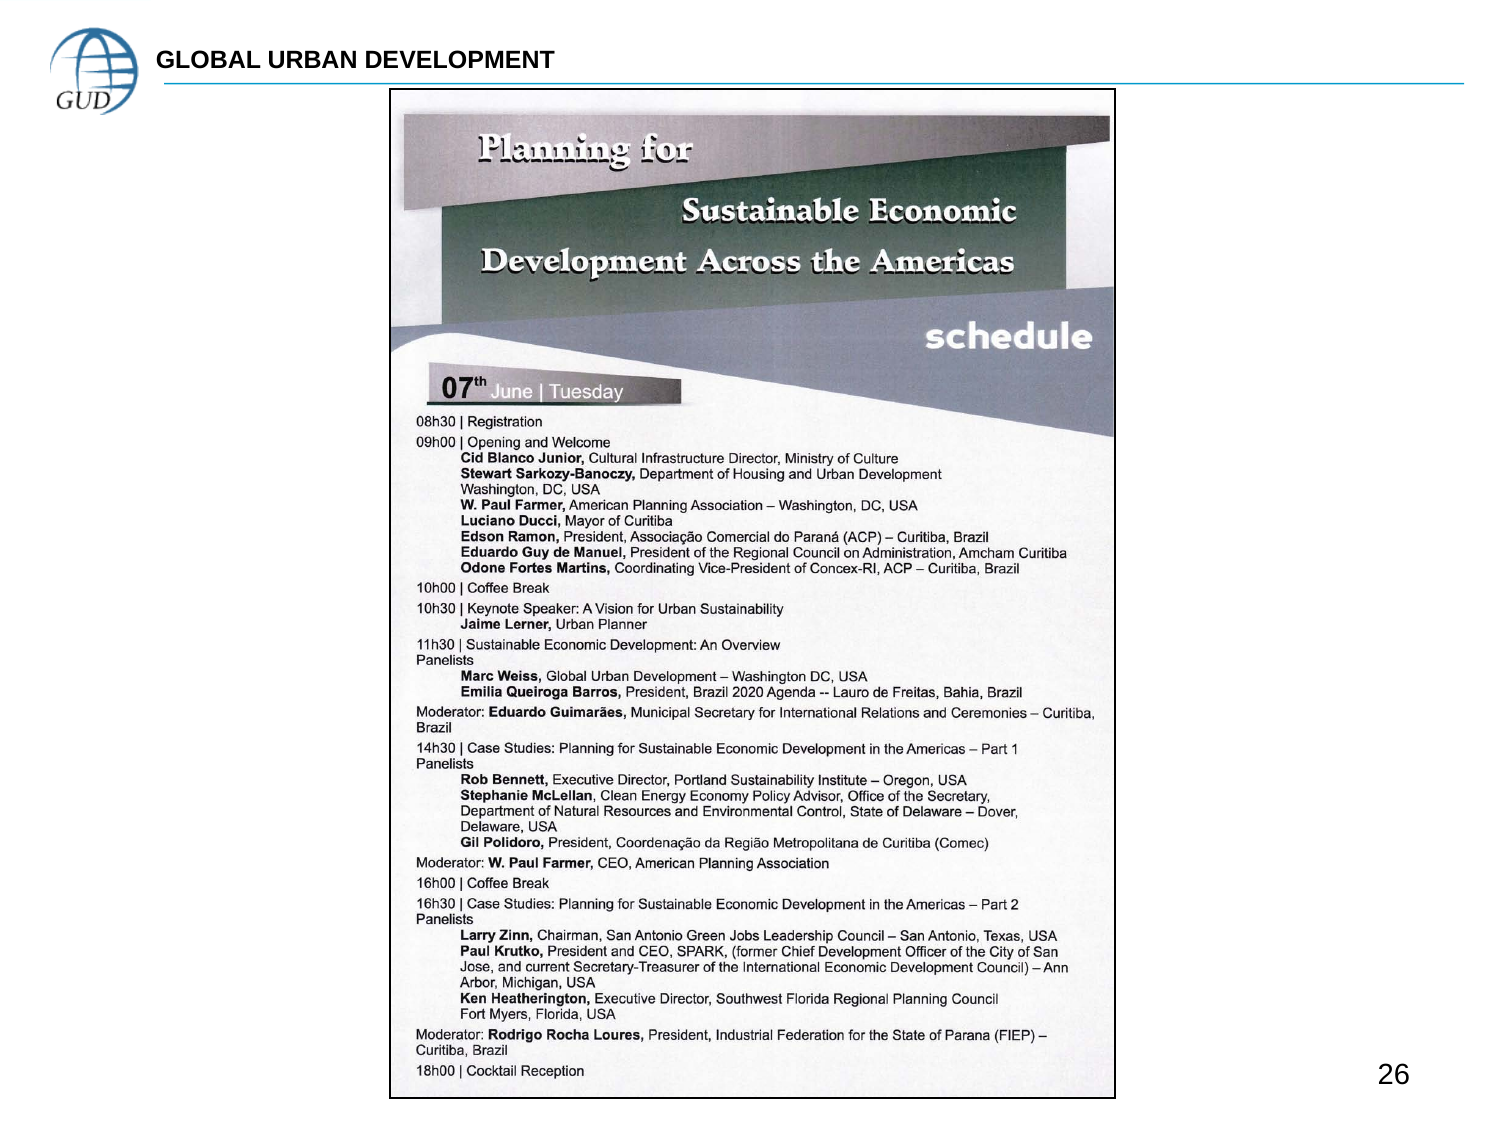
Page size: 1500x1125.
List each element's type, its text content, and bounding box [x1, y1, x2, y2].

text_box GLOBAL URBAN DEVELOPMENT [149, 37, 1228, 75]
text_box 26 [1115, 1042, 1425, 1103]
picture [50, 26, 139, 115]
picture [390, 89, 1114, 1097]
